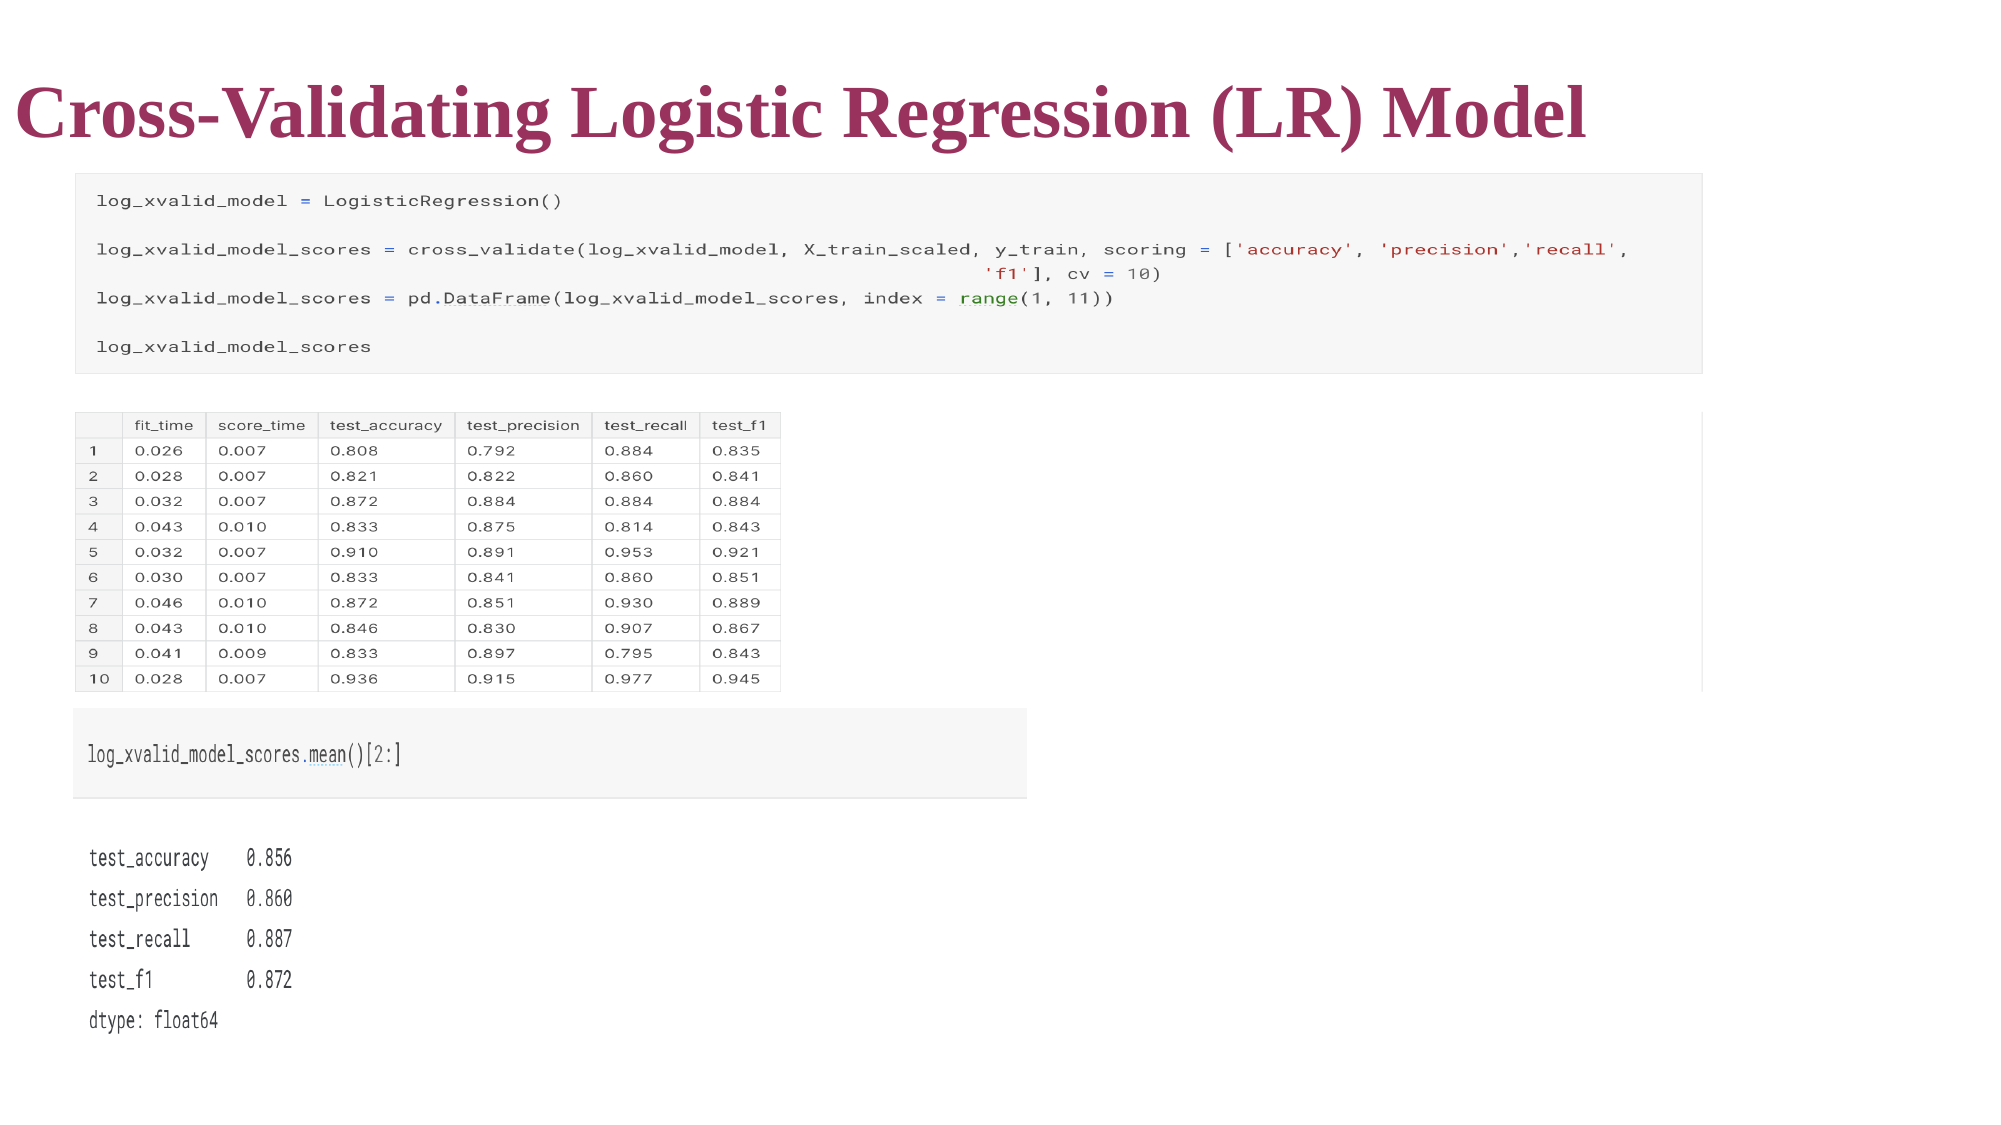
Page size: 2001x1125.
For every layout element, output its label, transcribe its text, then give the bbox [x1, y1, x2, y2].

picture [73, 708, 1027, 1111]
title Cross-Validating Logistic Regression (LR) Model [0, 4, 2000, 161]
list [73, 171, 1704, 772]
